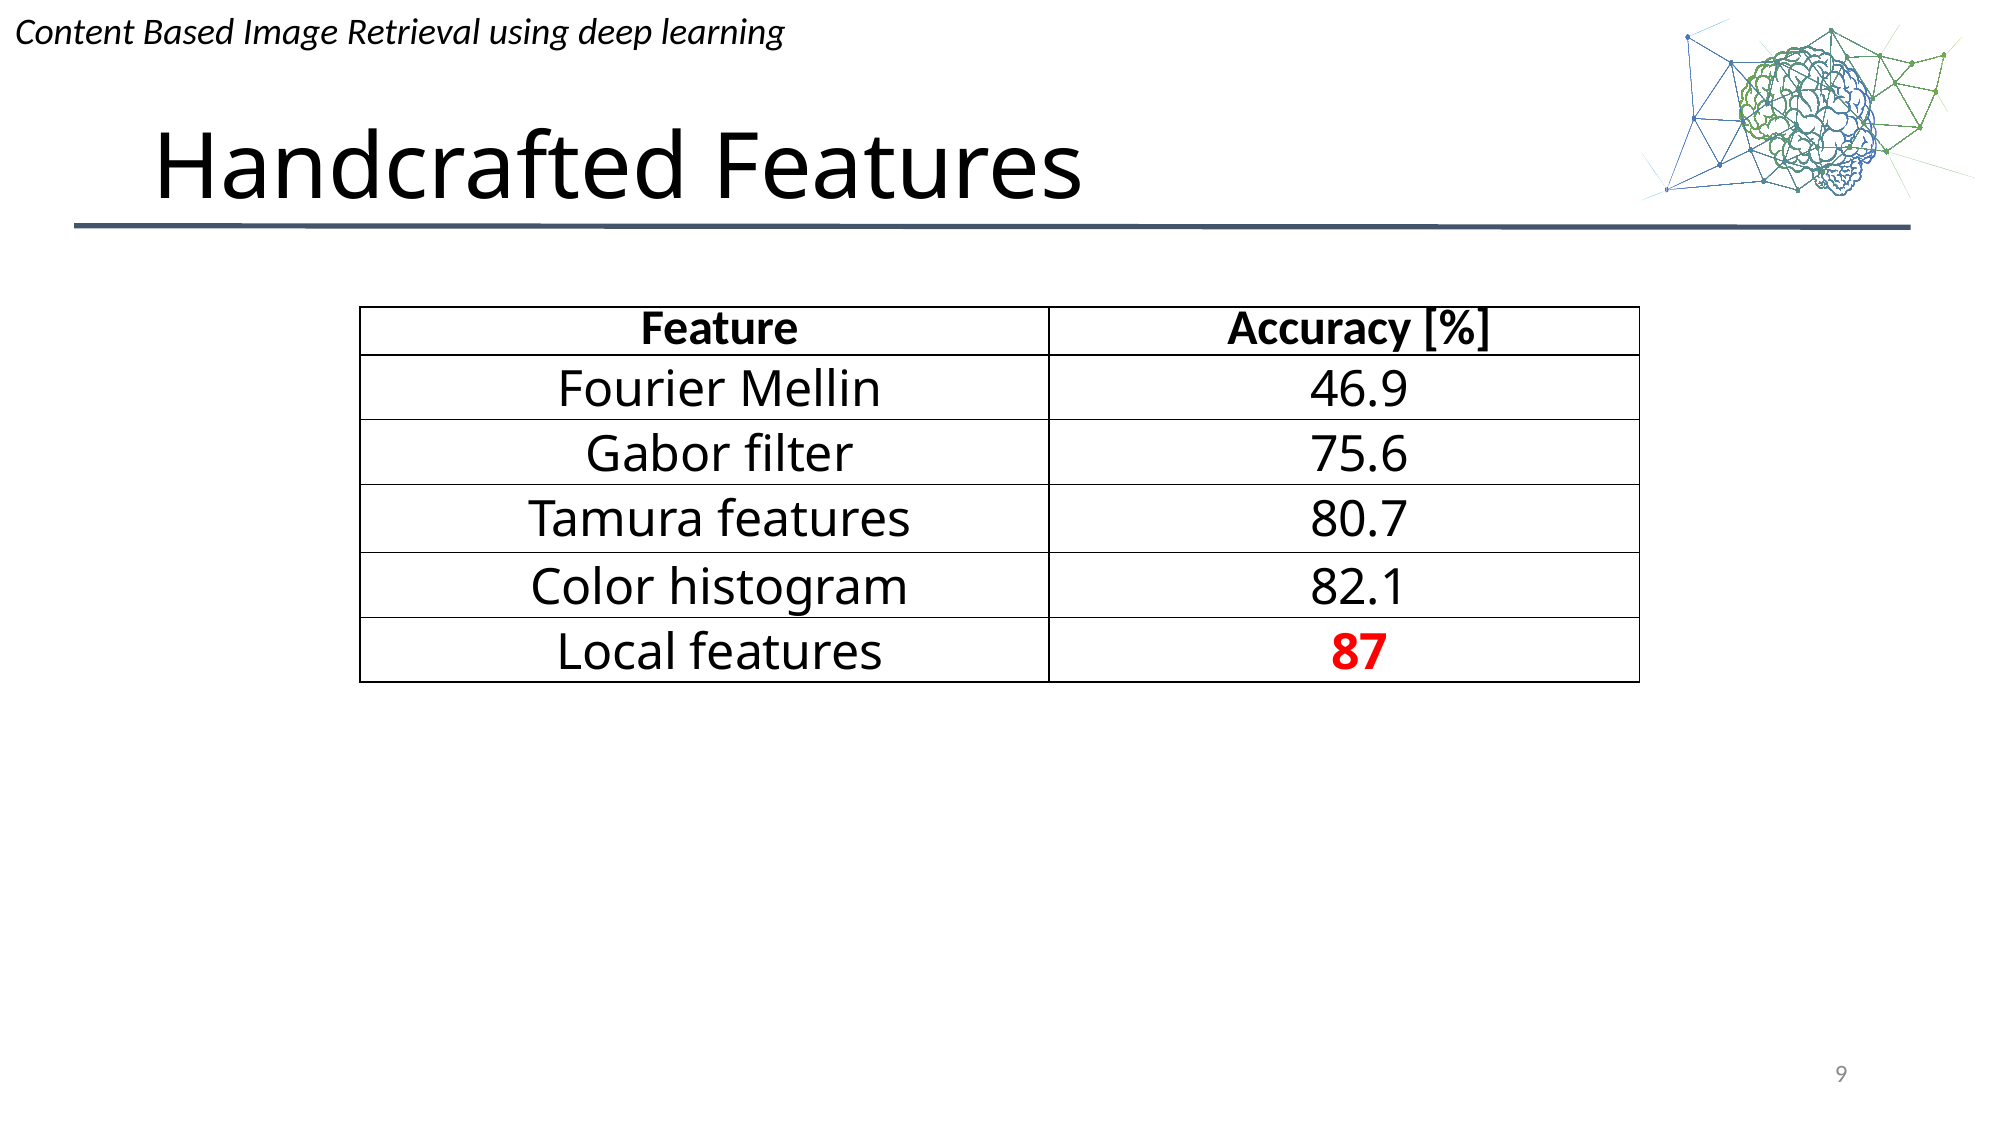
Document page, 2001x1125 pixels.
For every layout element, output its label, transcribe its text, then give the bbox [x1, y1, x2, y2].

table_cell Fourier Mellin [361, 356, 1048, 419]
table_cell 75.6 [1050, 420, 1639, 484]
table_cell 82.1 [1050, 553, 1639, 617]
table_cell 87 [1050, 618, 1639, 681]
table_header Accuracy [%] [1050, 308, 1639, 354]
text_box [0, 0, 2000, 75]
title Handcrafted Features [137, 75, 1863, 278]
table_cell Local features [361, 618, 1048, 681]
table_cell 80.7 [1050, 485, 1639, 552]
table_cell Color histogram [361, 553, 1048, 617]
slide_number 9 [1412, 1042, 1863, 1103]
table_cell 46.9 [1050, 356, 1639, 419]
table_cell Gabor filter [361, 420, 1048, 484]
table_cell Tamura features [361, 485, 1048, 552]
table_header Feature [361, 308, 1048, 354]
